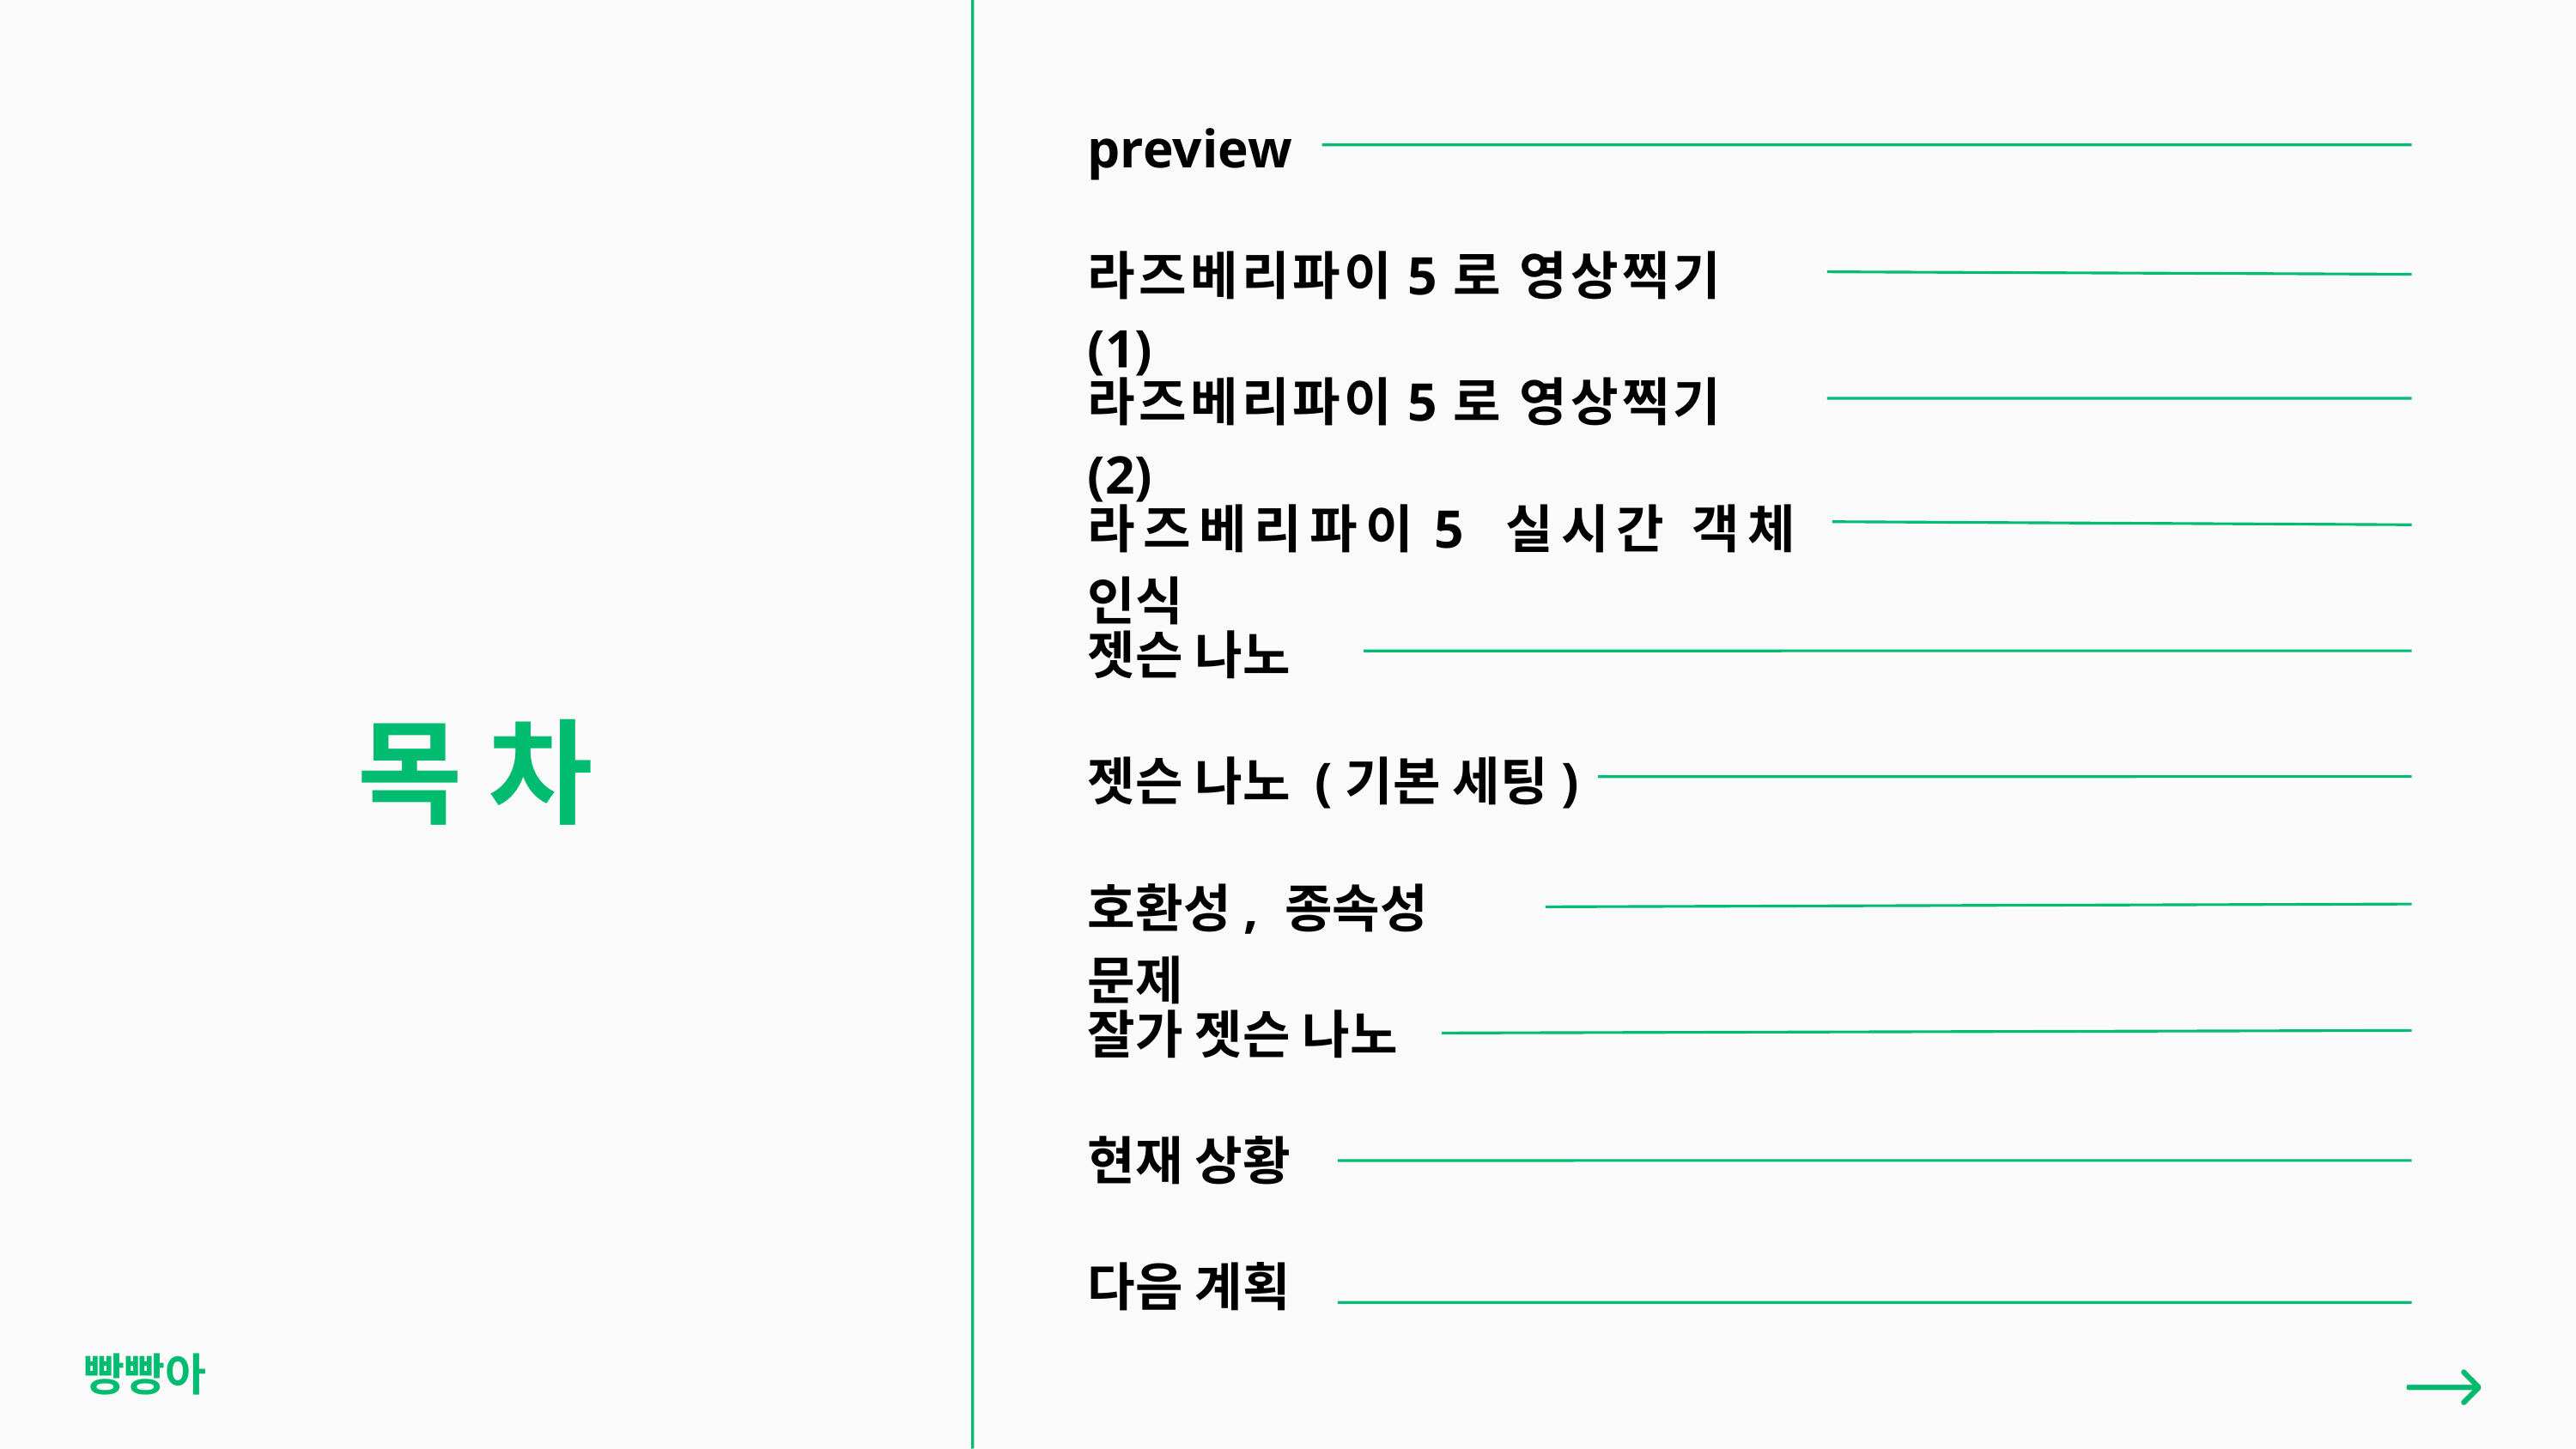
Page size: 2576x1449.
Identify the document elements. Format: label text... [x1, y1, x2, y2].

text_box 목 차 [344, 677, 606, 839]
text_box 젯슨 나노 [1087, 611, 1364, 685]
text_box 라즈베리파이5로 영상찍기(1) [1087, 233, 1735, 359]
text_box [2406, 1369, 2482, 1405]
text_box 다음 계획 [1087, 1244, 1327, 1317]
text_box preview [1087, 106, 1322, 179]
text_box 빵빵아 [82, 1337, 207, 1401]
text_box 잘가 젯슨 나노 [1087, 991, 1426, 1064]
text_box 호환성, 종속성 문제 [1087, 864, 1528, 1010]
text_box 현재 상황 [1087, 1118, 1300, 1191]
text_box 라즈베리파이5 실시간 객체 인식 [1087, 485, 1796, 631]
text_box 젯슨 나노 (기본 세팅) [1087, 738, 1735, 811]
text_box 라즈베리파이5로 영상찍기(2) [1087, 359, 1735, 485]
